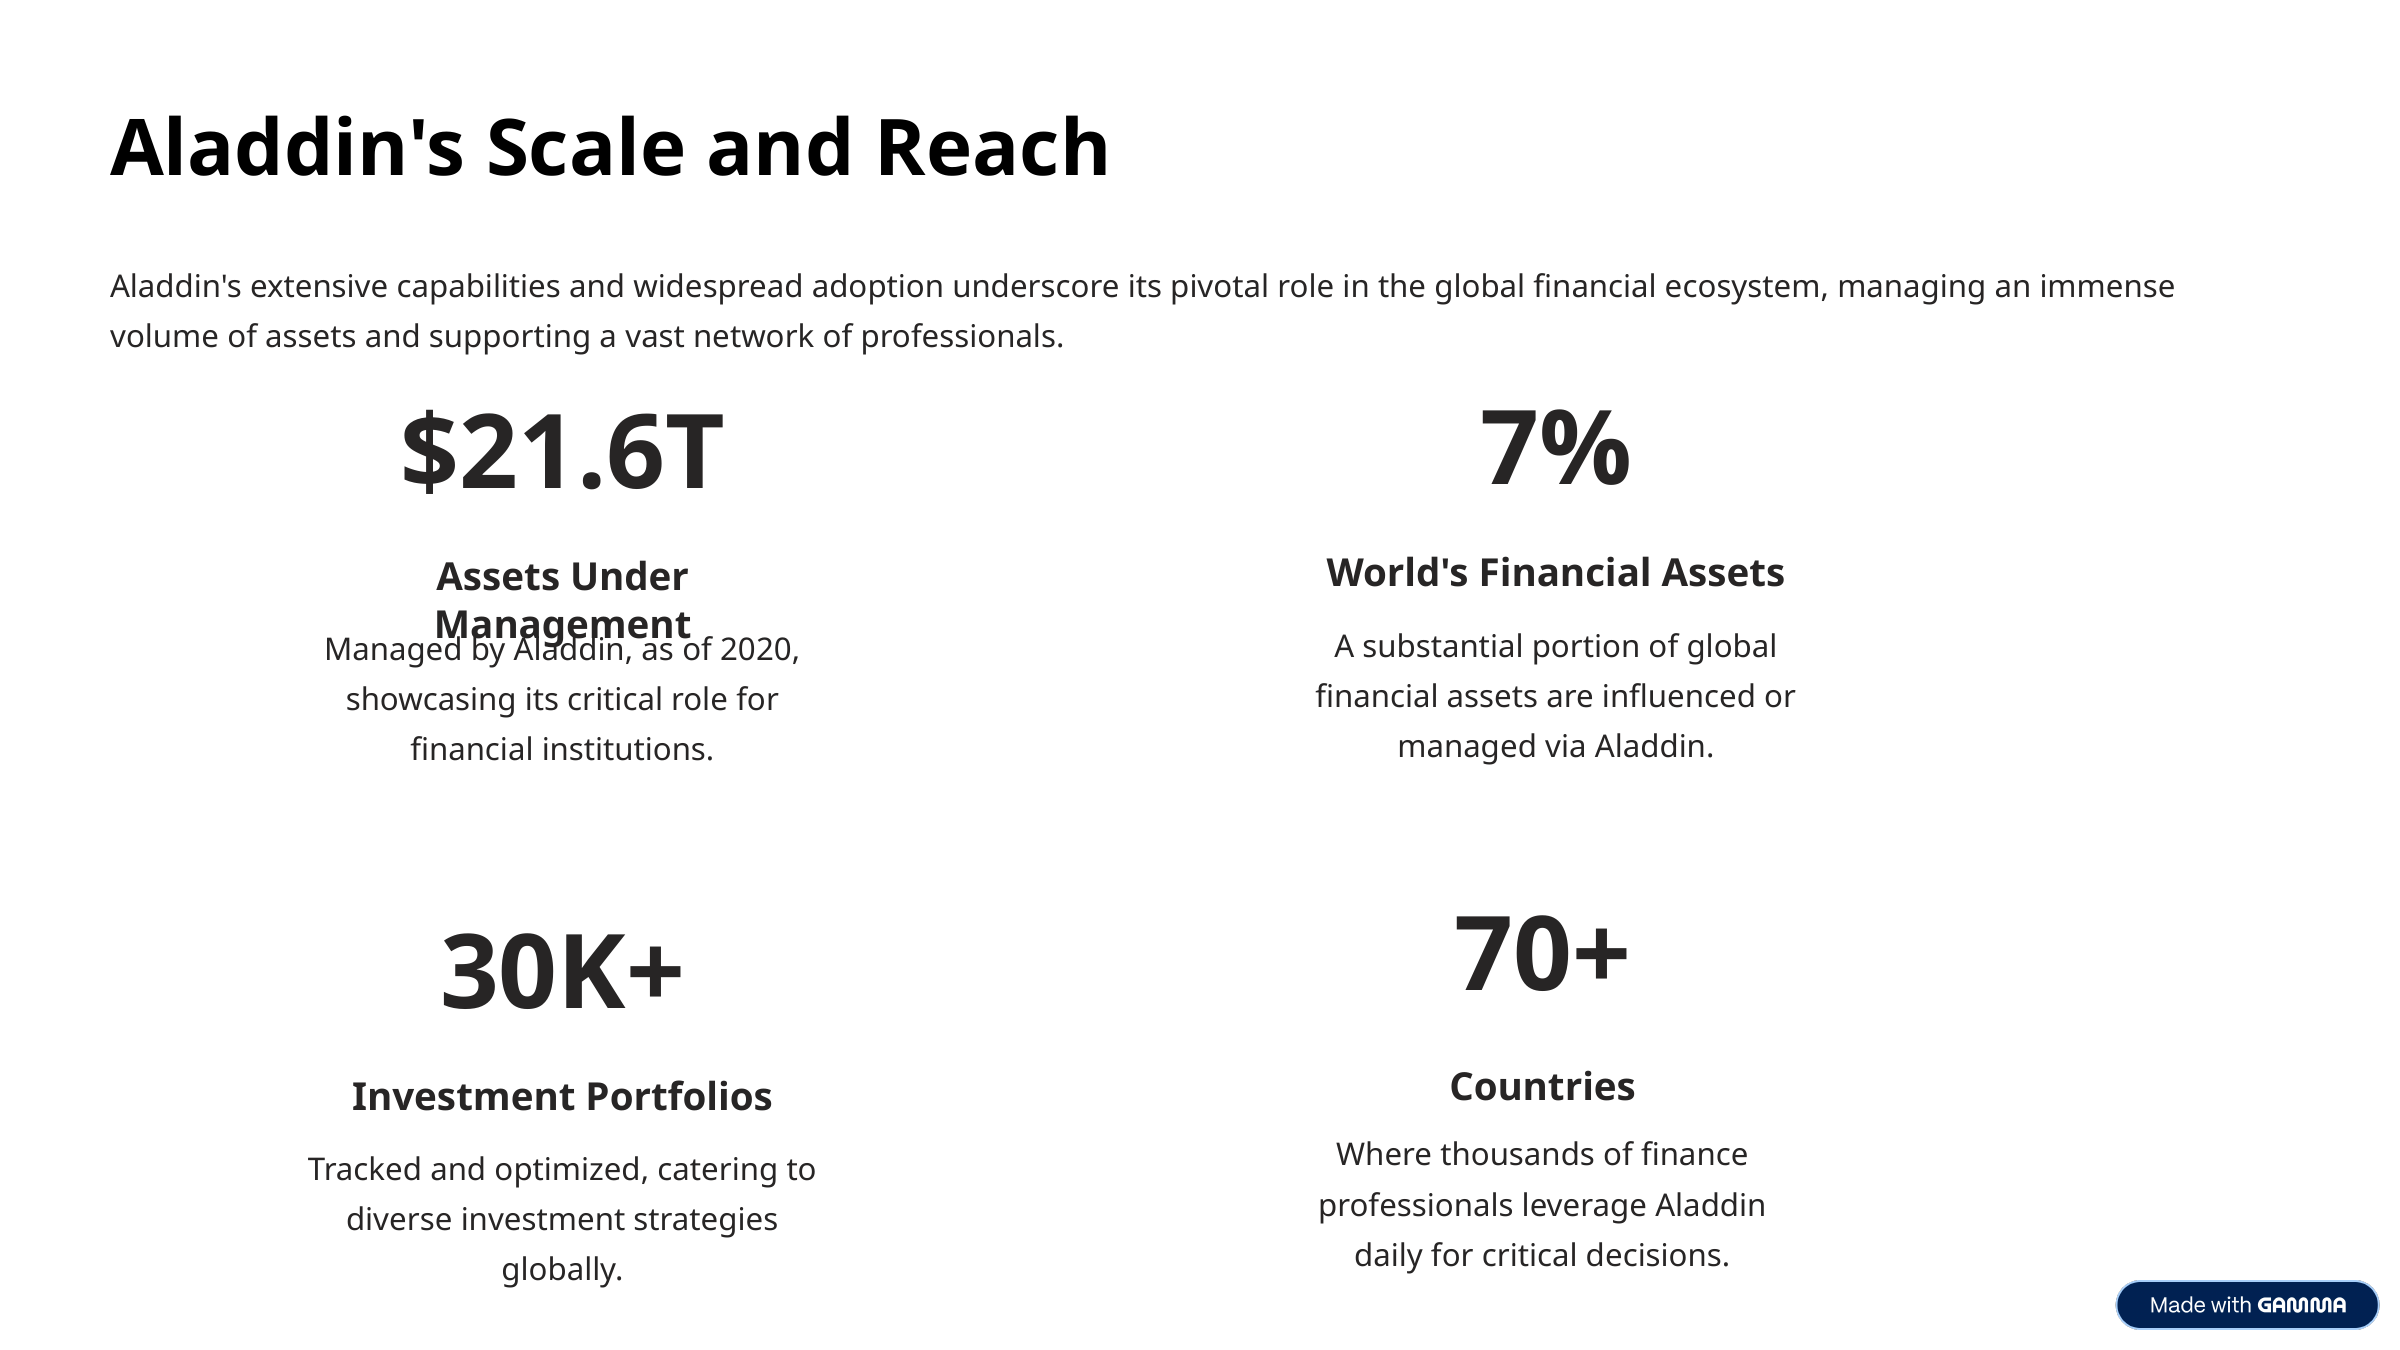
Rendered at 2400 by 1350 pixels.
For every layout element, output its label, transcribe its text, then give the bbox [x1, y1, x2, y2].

text_box Aladdin's extensive capabilities and widespread adoption underscore its pivotal role in the global financial ecosystem, managing an immense volume of assets and supporting a vast network of professionals. [110, 254, 2290, 355]
text_box Aladdin's Scale and Reach [110, 93, 1125, 192]
text_box Countries [1346, 1059, 1740, 1109]
text_box Tracked and optimized, catering to diverse investment strategies globally. [304, 1136, 821, 1288]
picture [2106, 1271, 2389, 1339]
text_box 7% [1298, 402, 1814, 506]
text_box Assets Under Management [304, 548, 821, 616]
text_box A substantial portion of global financial assets are influenced or managed via Aladdin. [1298, 613, 1814, 764]
text_box 70+ [1284, 908, 1801, 1012]
text_box Investment Portfolios [357, 1068, 768, 1118]
text_box World's Financial Assets [1319, 545, 1793, 595]
text_box Managed by Aladdin, as of 2020, showcasing its critical role for financial institutions. [304, 616, 821, 768]
text_box $21.6T [304, 405, 821, 510]
text_box Where thousands of finance professionals leverage Aladdin daily for critical decisions. [1284, 1122, 1801, 1273]
text_box 30K+ [304, 925, 821, 1030]
